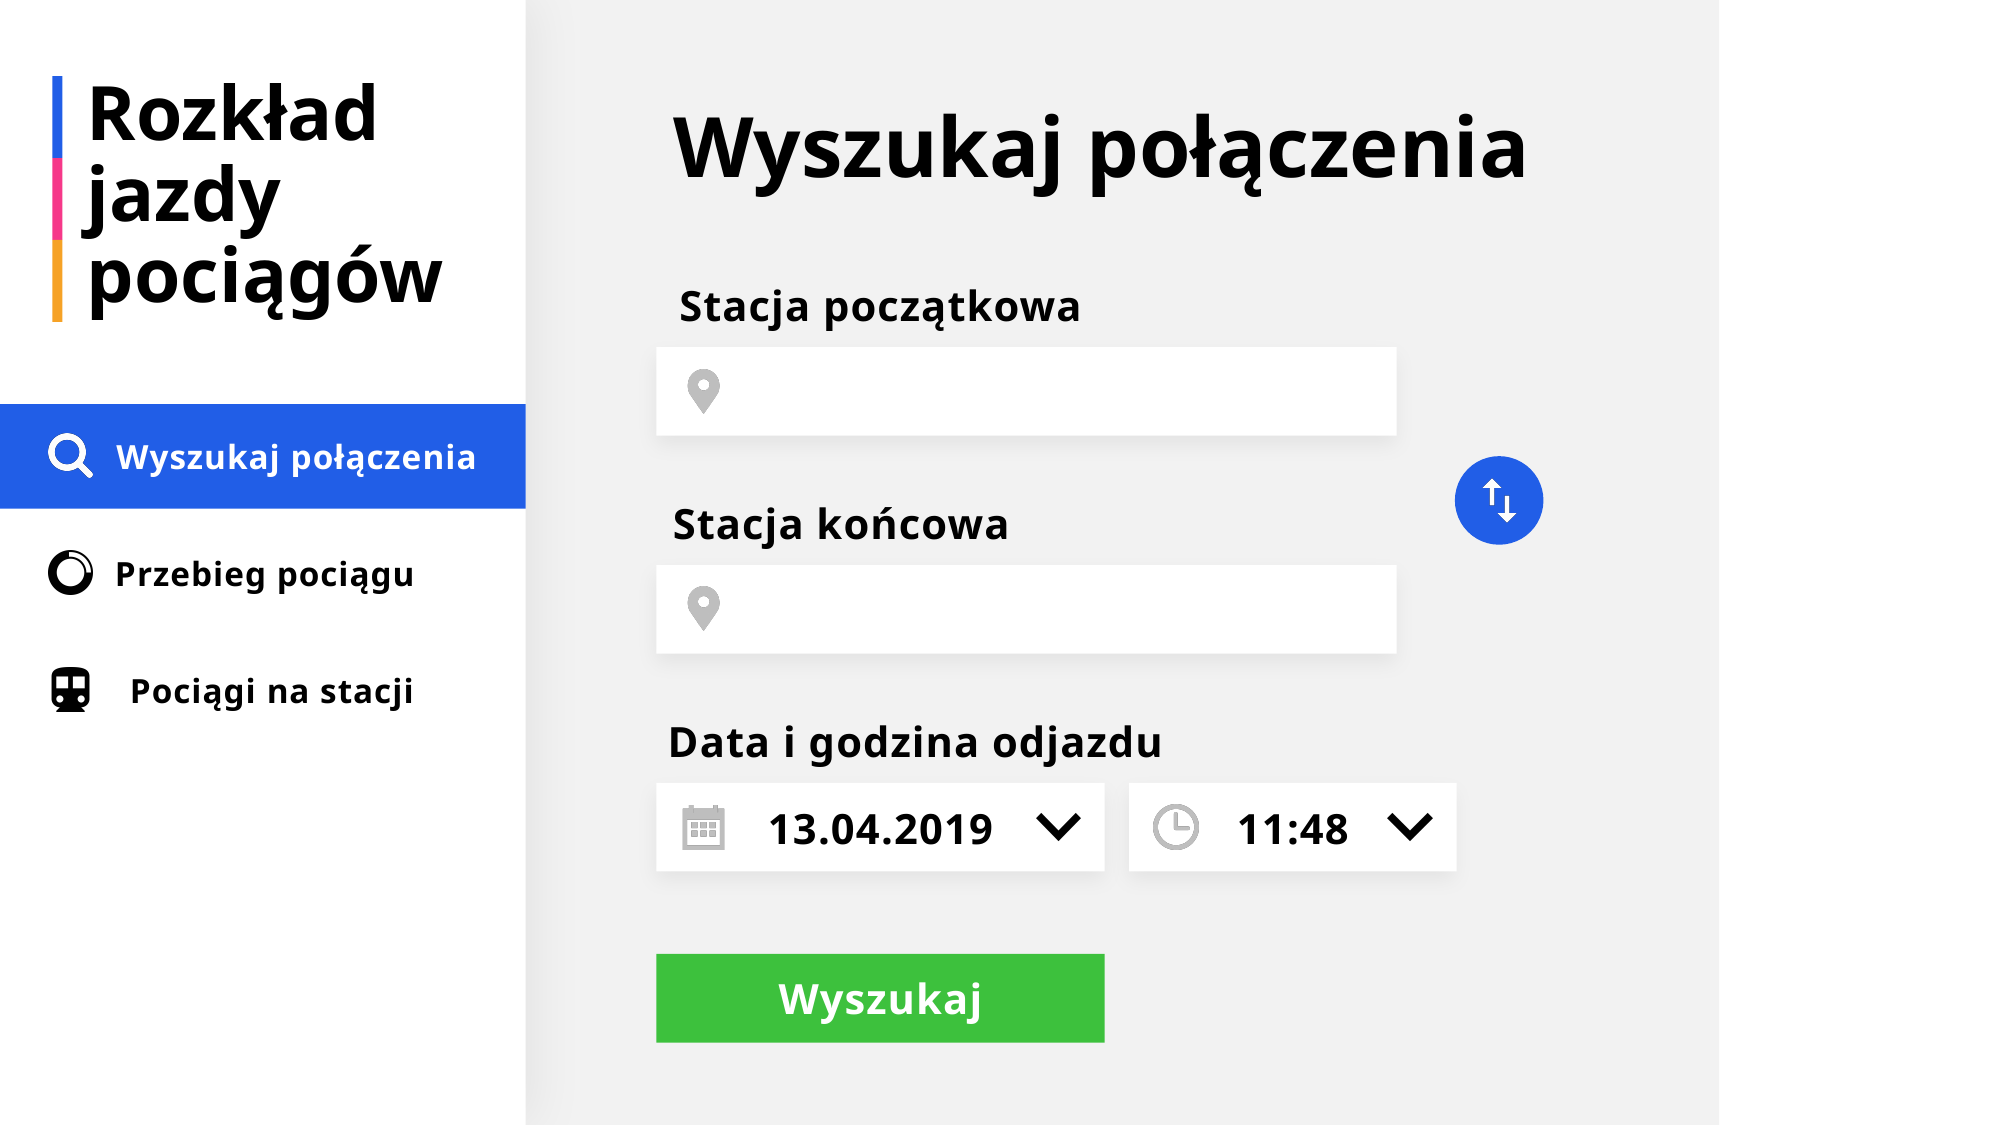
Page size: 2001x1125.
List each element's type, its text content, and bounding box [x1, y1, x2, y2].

text_box 13.04.2019 [750, 785, 1012, 871]
text_box [655, 784, 1106, 873]
text_box [0, 0, 527, 403]
text_box Wyszukaj połączenia [655, 76, 1549, 212]
text_box Stacja końcowa [655, 479, 1028, 566]
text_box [48, 667, 396, 712]
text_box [52, 76, 445, 322]
picture [681, 369, 726, 414]
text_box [47, 433, 478, 478]
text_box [1454, 456, 1544, 545]
picture [1036, 804, 1081, 850]
text_box [655, 564, 1398, 655]
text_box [656, 953, 1105, 1043]
picture [1153, 804, 1199, 850]
text_box 11:48 [1219, 785, 1367, 871]
text_box Stacja początkowa [661, 261, 1101, 346]
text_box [48, 550, 415, 595]
text_box [0, 510, 527, 1125]
picture [1387, 804, 1433, 850]
text_box [655, 346, 1398, 437]
text_box [527, 0, 1720, 1125]
picture [681, 586, 726, 631]
picture [681, 805, 726, 850]
text_box [0, 403, 527, 510]
text_box Data i godzina odjazdu [650, 697, 1182, 784]
text_box [1128, 782, 1458, 873]
